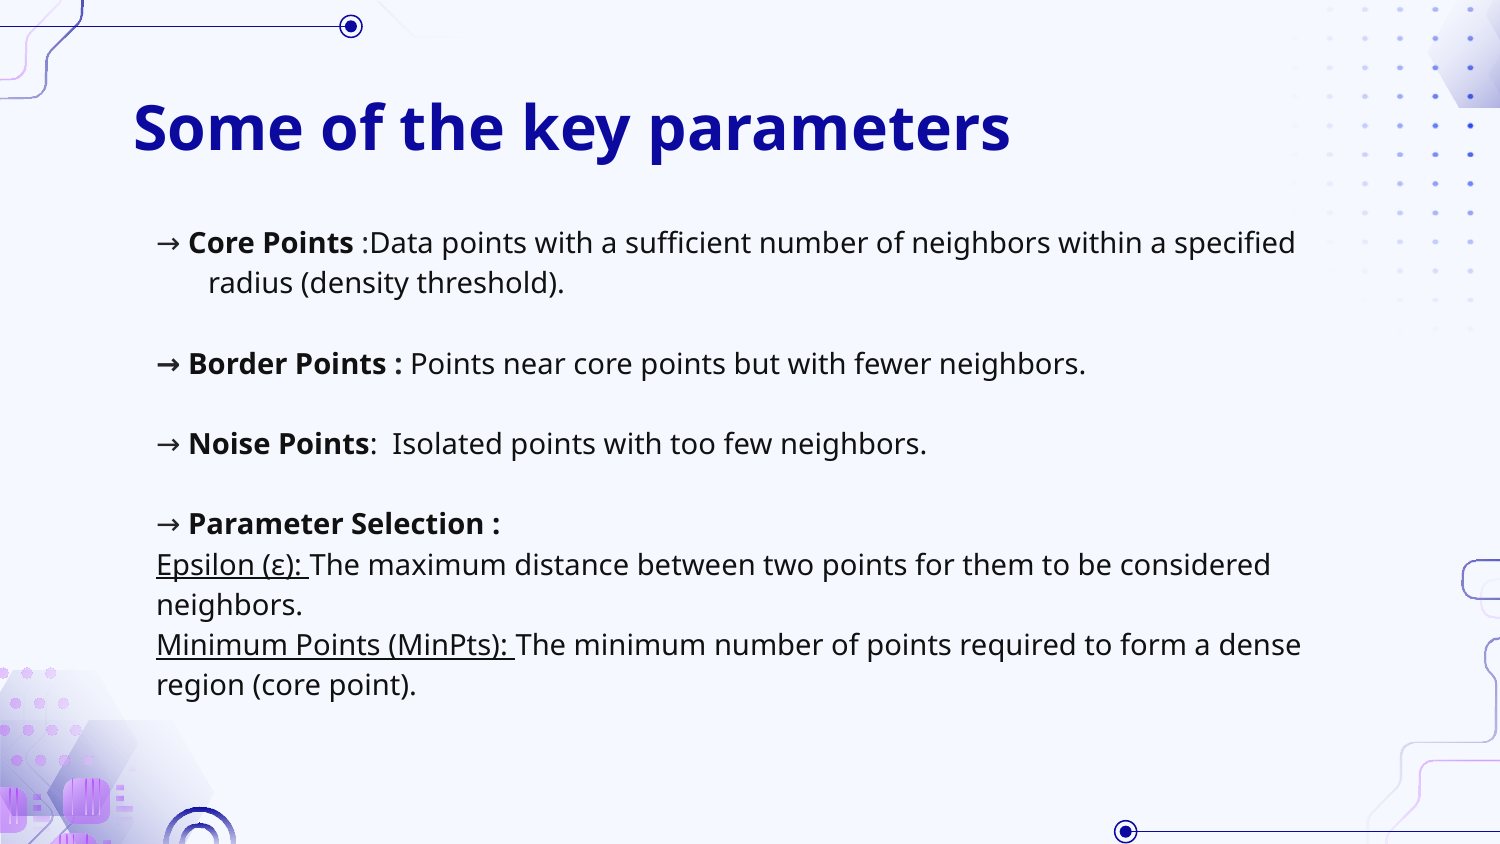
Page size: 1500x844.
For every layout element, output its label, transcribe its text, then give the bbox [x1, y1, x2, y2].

title Some of the key parameters [118, 72, 1382, 167]
picture [1243, 0, 1500, 352]
subtitle → Core Points :Data points with a sufficient number of neighbors within a specified radius (density threshold). → Border Points : Points near core points but with fewer neighbors. → Noise Points: Isolated points with too few neighbors. → Parameter Selection : Epsilon (ε): The maximum distance between two points for them to be considered neighbors. Minimum Points (MinPts): The minimum number of points required to form a dense region (core point). [118, 204, 1382, 640]
